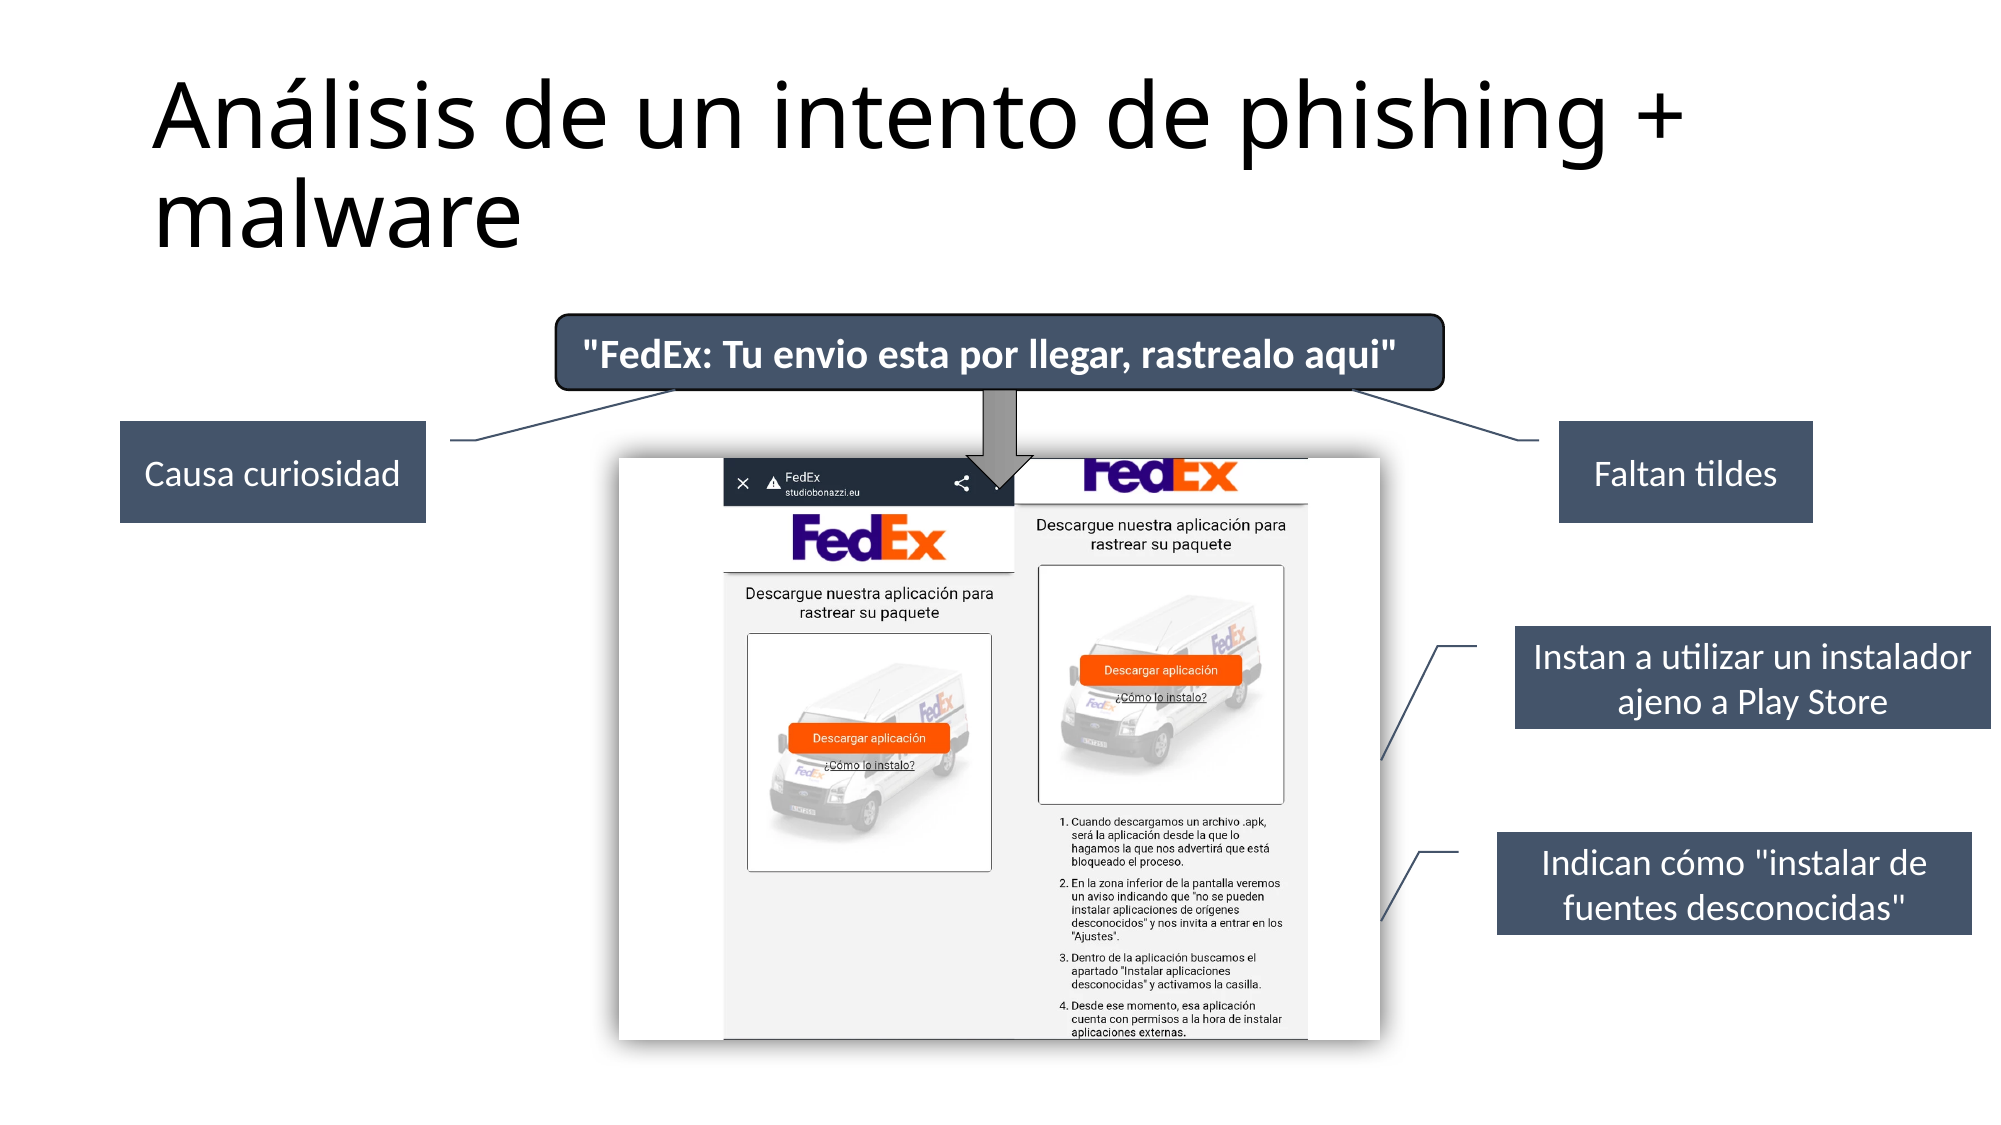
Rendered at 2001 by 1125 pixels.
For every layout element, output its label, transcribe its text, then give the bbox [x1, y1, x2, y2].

text_box Faltan tildes [1351, 388, 1540, 442]
text_box Causa curiosidad [120, 421, 426, 523]
text_box "FedEx: Tu envio esta por llegar, rastrealo aqui" [555, 314, 1444, 390]
text_box Instan a utilizar un instalador ajeno a Play Store [1380, 645, 1477, 761]
text_box Causa curiosidad [450, 388, 676, 442]
text_box [965, 389, 1035, 458]
text_box Indican cómo "instalar de fuentes desconocidas" [1497, 832, 1972, 935]
title Análisis de un intento de phishing + malware [137, 59, 1863, 278]
text_box Indican cómo "instalar de fuentes desconocidas" [1380, 850, 1459, 922]
text_box Faltan tildes [1559, 421, 1813, 523]
picture [619, 458, 1380, 1040]
text_box Instan a utilizar un instalador ajeno a Play Store [1515, 626, 1991, 729]
